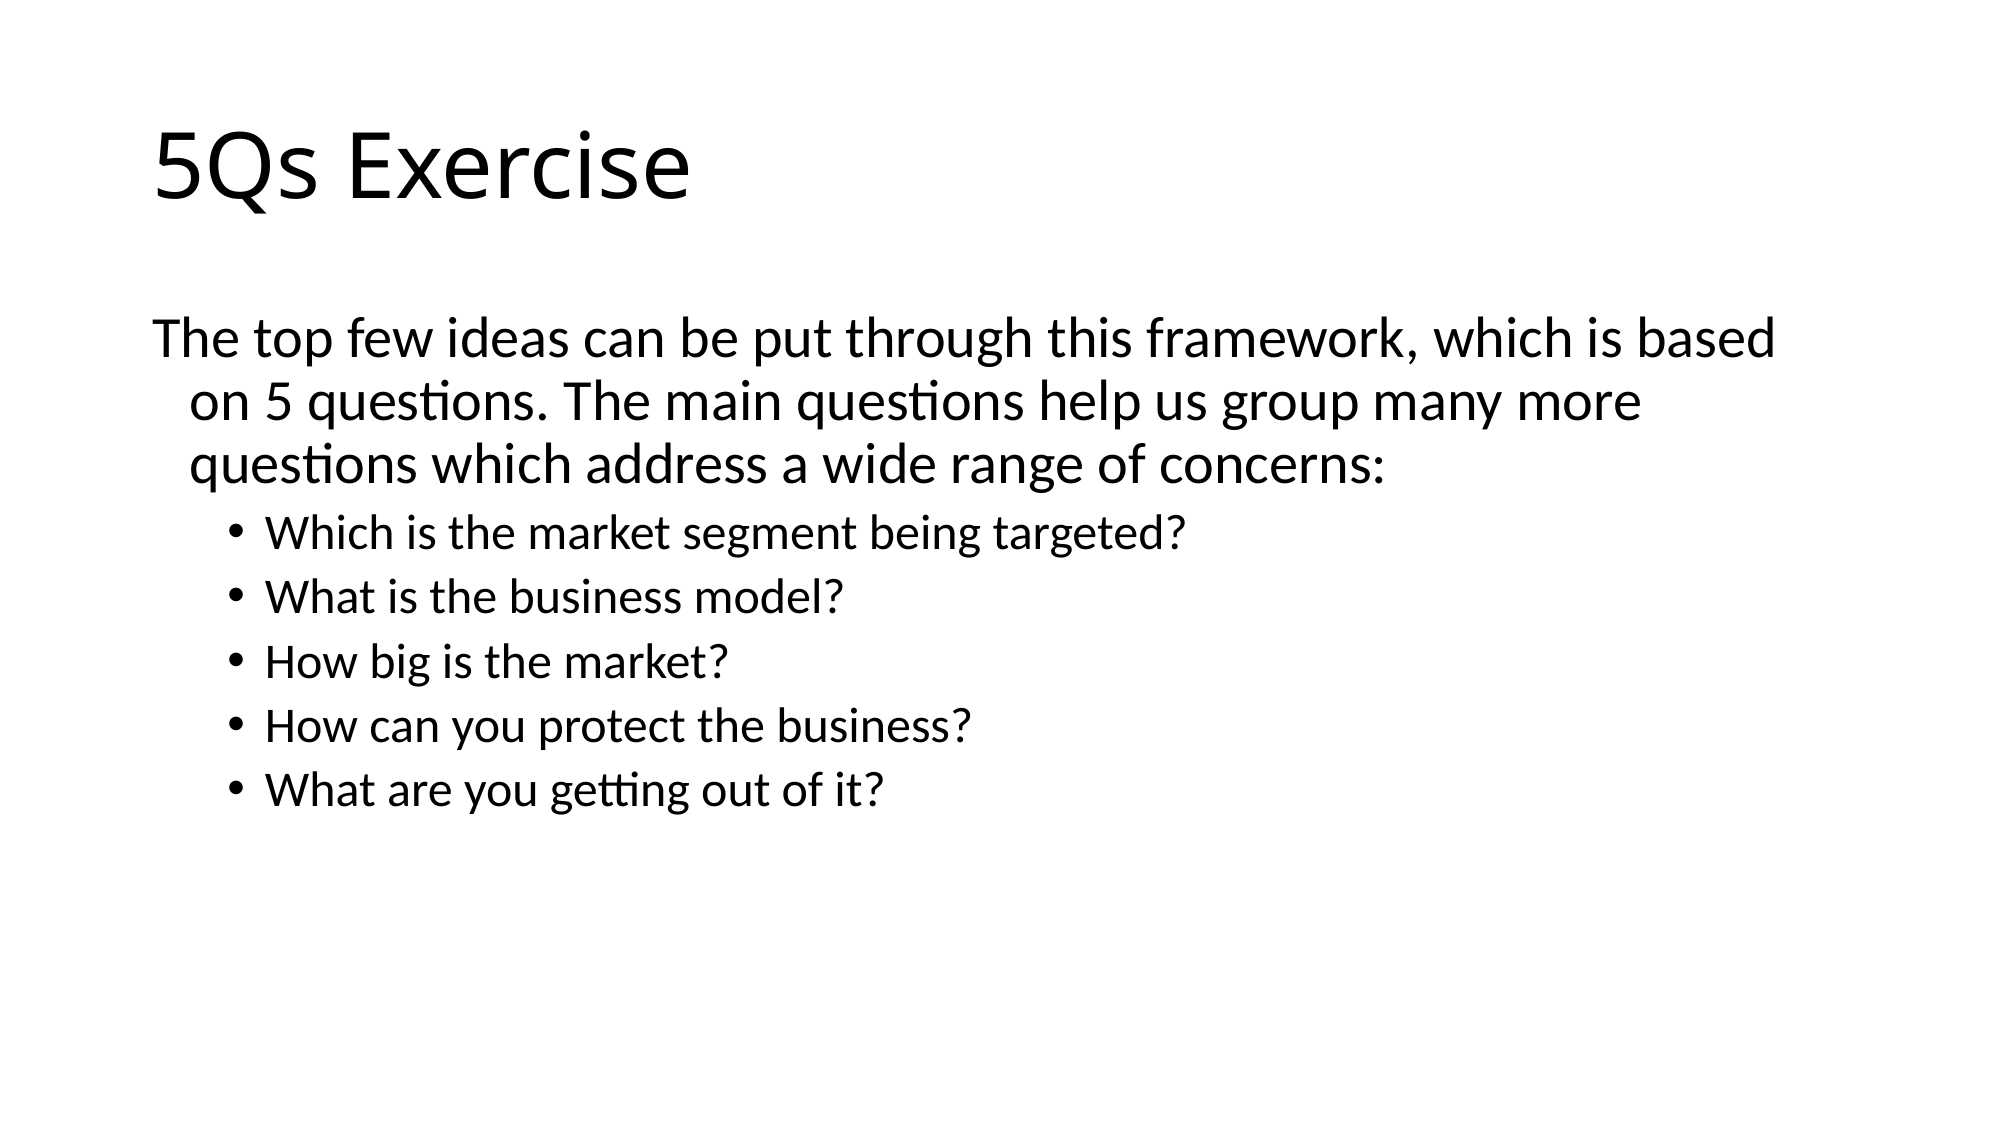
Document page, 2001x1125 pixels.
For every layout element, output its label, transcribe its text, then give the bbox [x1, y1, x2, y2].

list The top few ideas can be put through this framework, which is based on 5 questions. The main questions help us group many more questions which address a wide range of concerns: Which is the market segment being targeted? What is the business model? How big is the market? How can you protect the business? What are you getting out of it? [137, 299, 1863, 1014]
title 5Qs Exercise [137, 59, 1863, 278]
